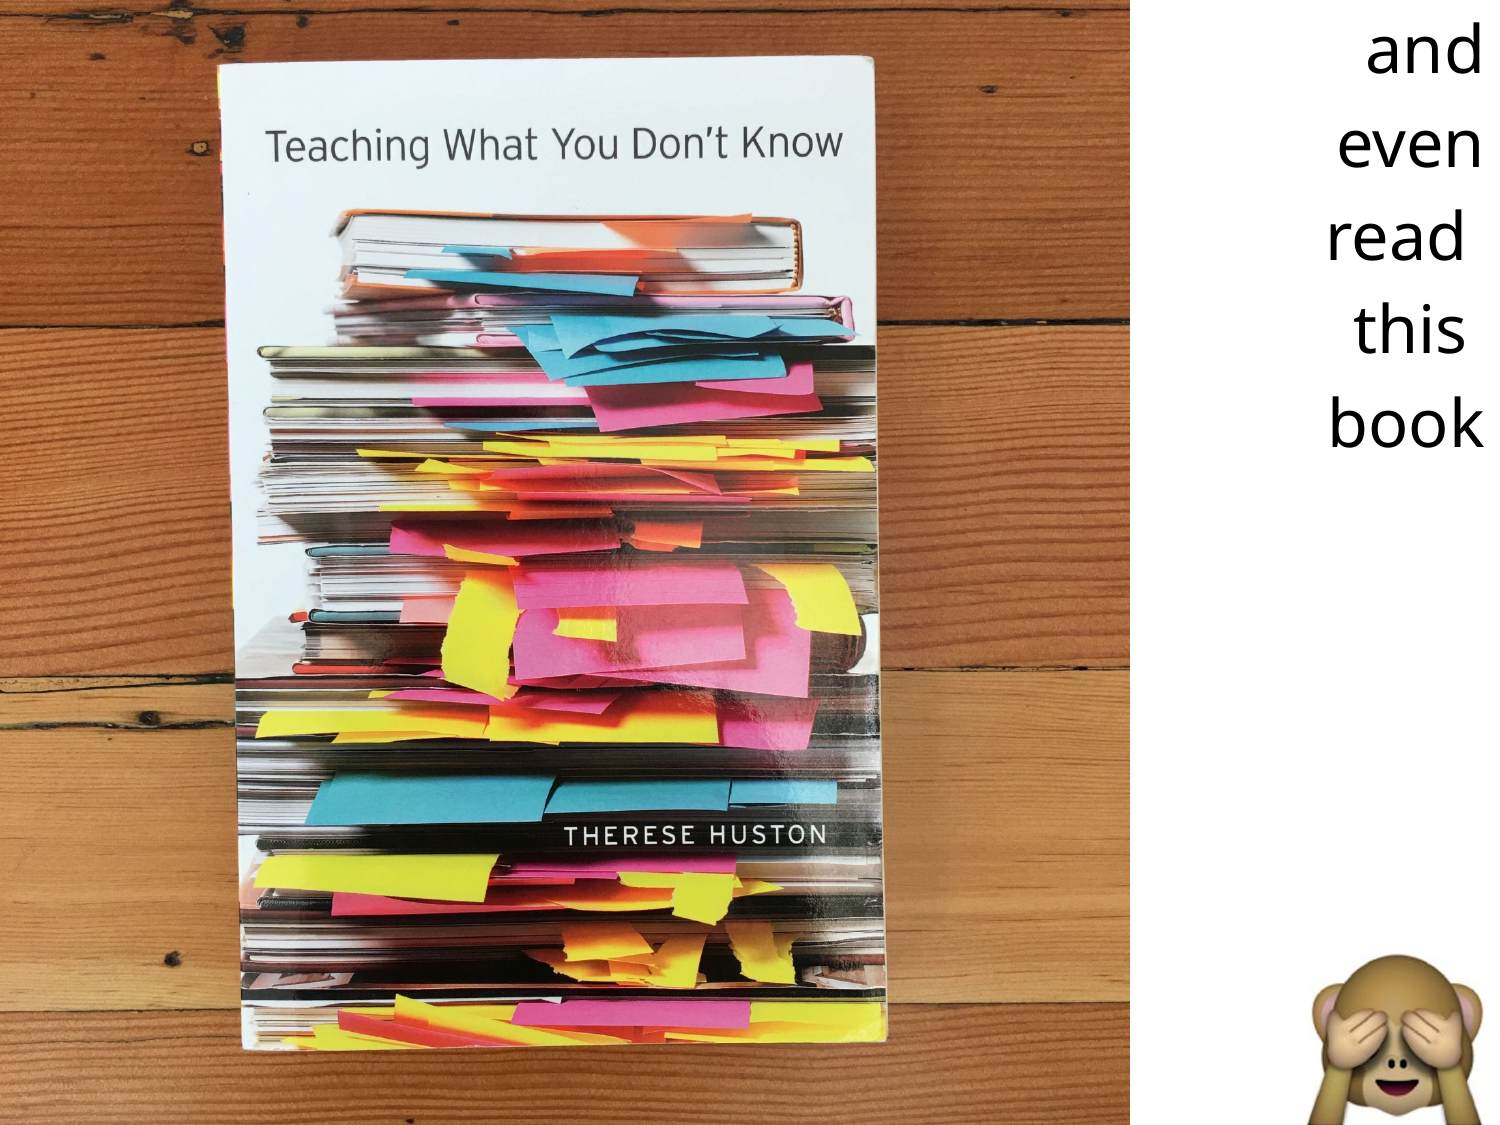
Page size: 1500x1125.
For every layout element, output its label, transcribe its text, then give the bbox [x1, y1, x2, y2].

text_box and even read this book [1196, 0, 1500, 743]
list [0, 0, 1130, 1125]
picture [1289, 934, 1500, 1125]
